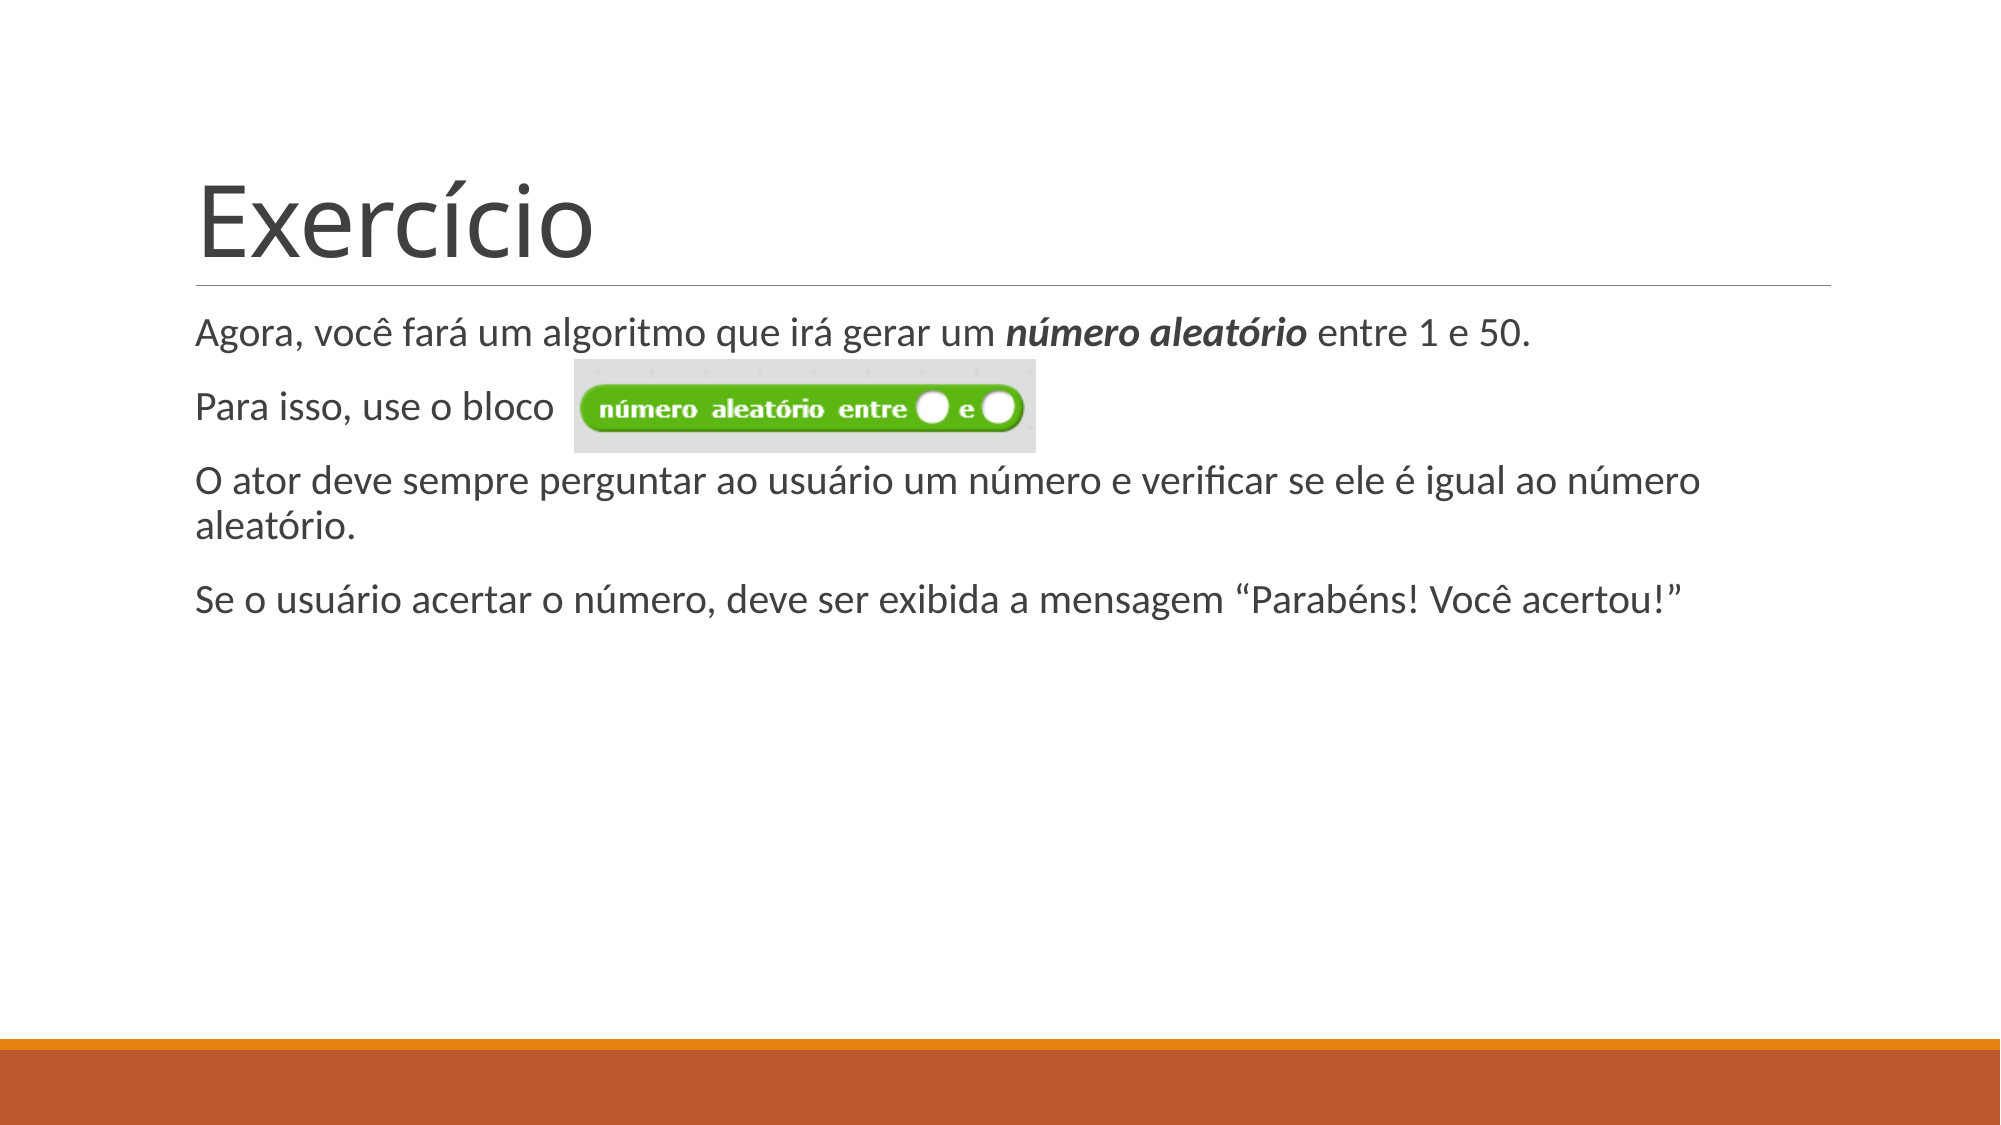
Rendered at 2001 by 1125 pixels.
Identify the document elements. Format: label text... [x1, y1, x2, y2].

list Agora, você fará um algoritmo que irá gerar um número aleatório entre 1 e 50. Para isso, use o bloco O ator deve sempre perguntar ao usuário um número e verificar se ele é igual ao número aleatório. Se o usuário acertar o número, deve ser exibida a mensagem “Parabéns! Você acertou!” [180, 302, 1830, 963]
picture [573, 359, 1036, 453]
title Exercício [180, 47, 1830, 285]
